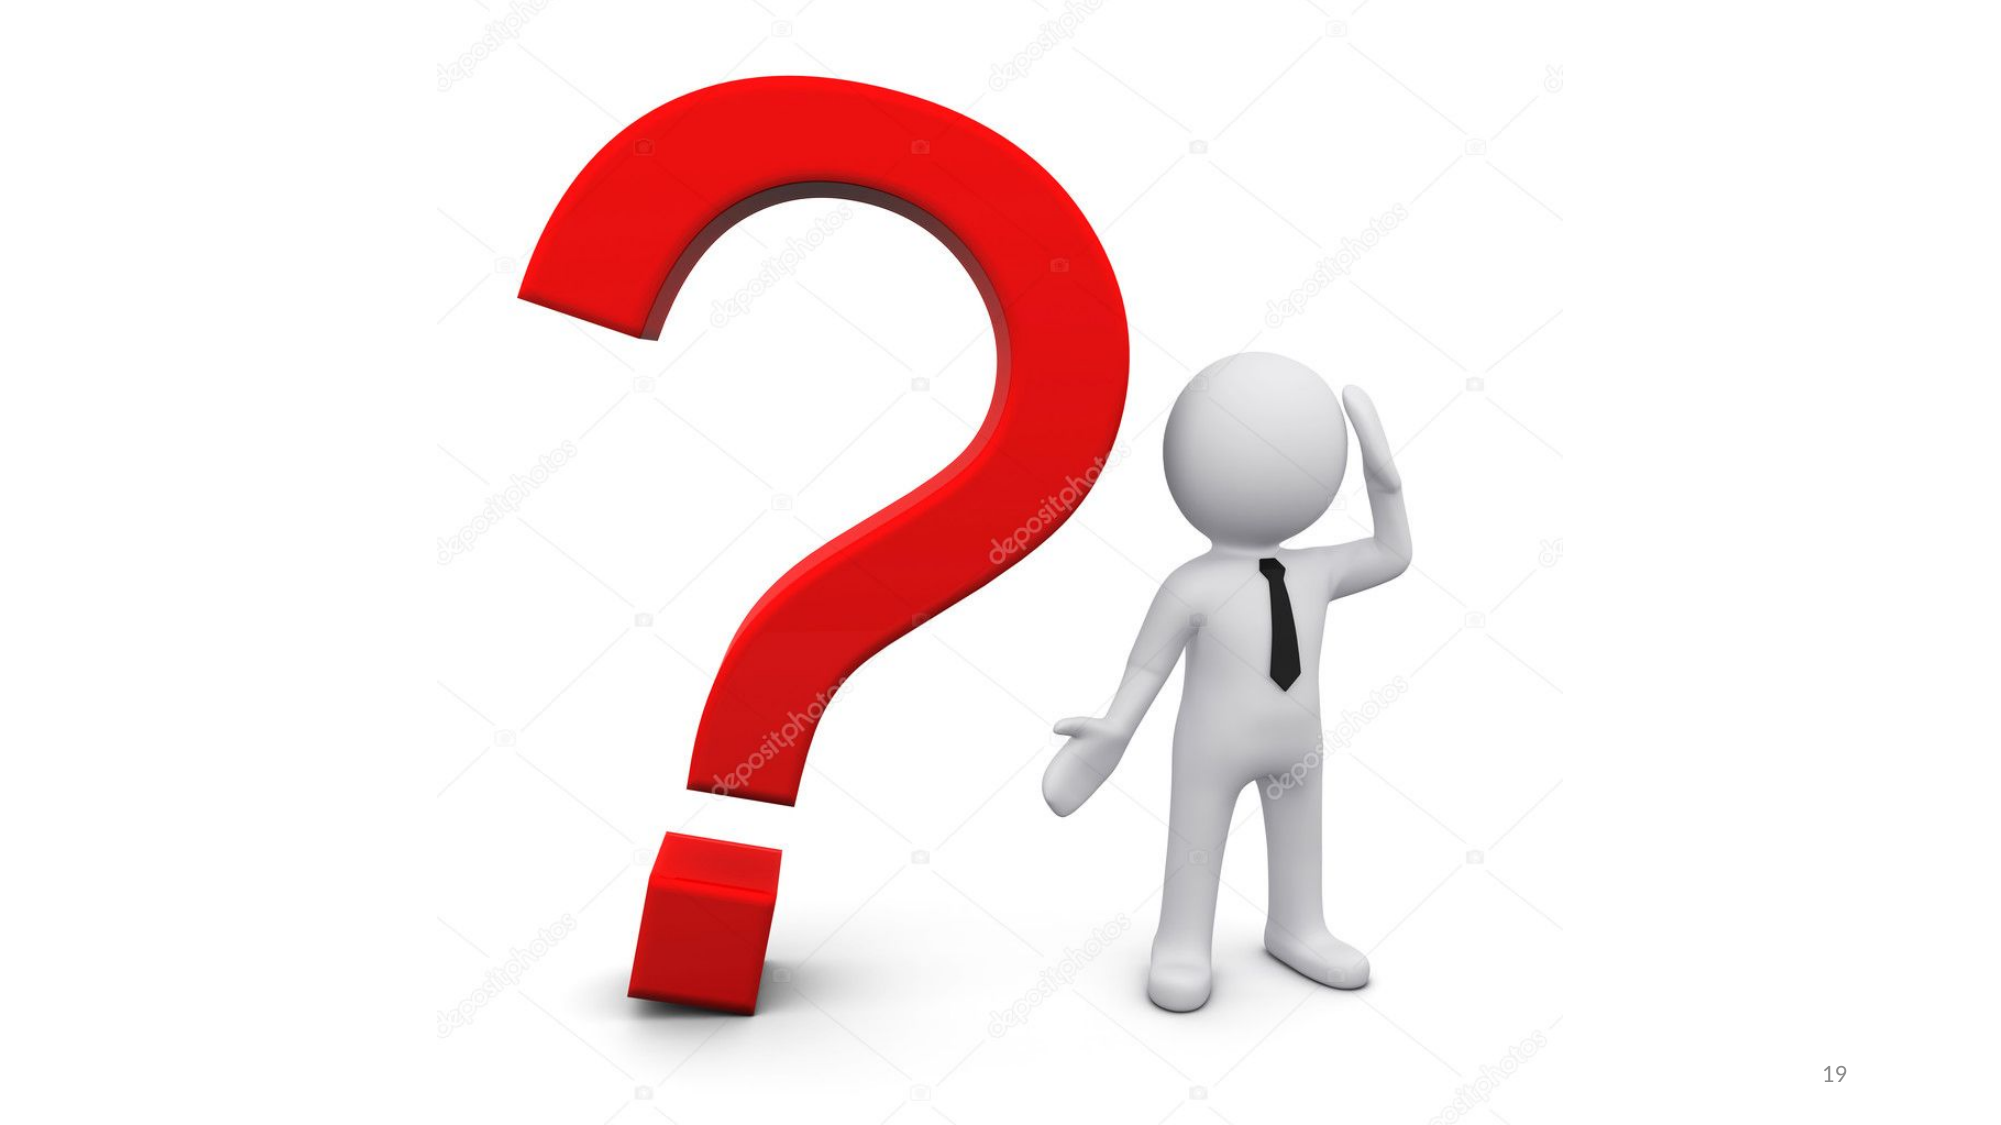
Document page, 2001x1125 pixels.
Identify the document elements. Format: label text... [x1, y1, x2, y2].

slide_number 19 [1563, 1042, 1863, 1103]
picture [437, 0, 1563, 1125]
